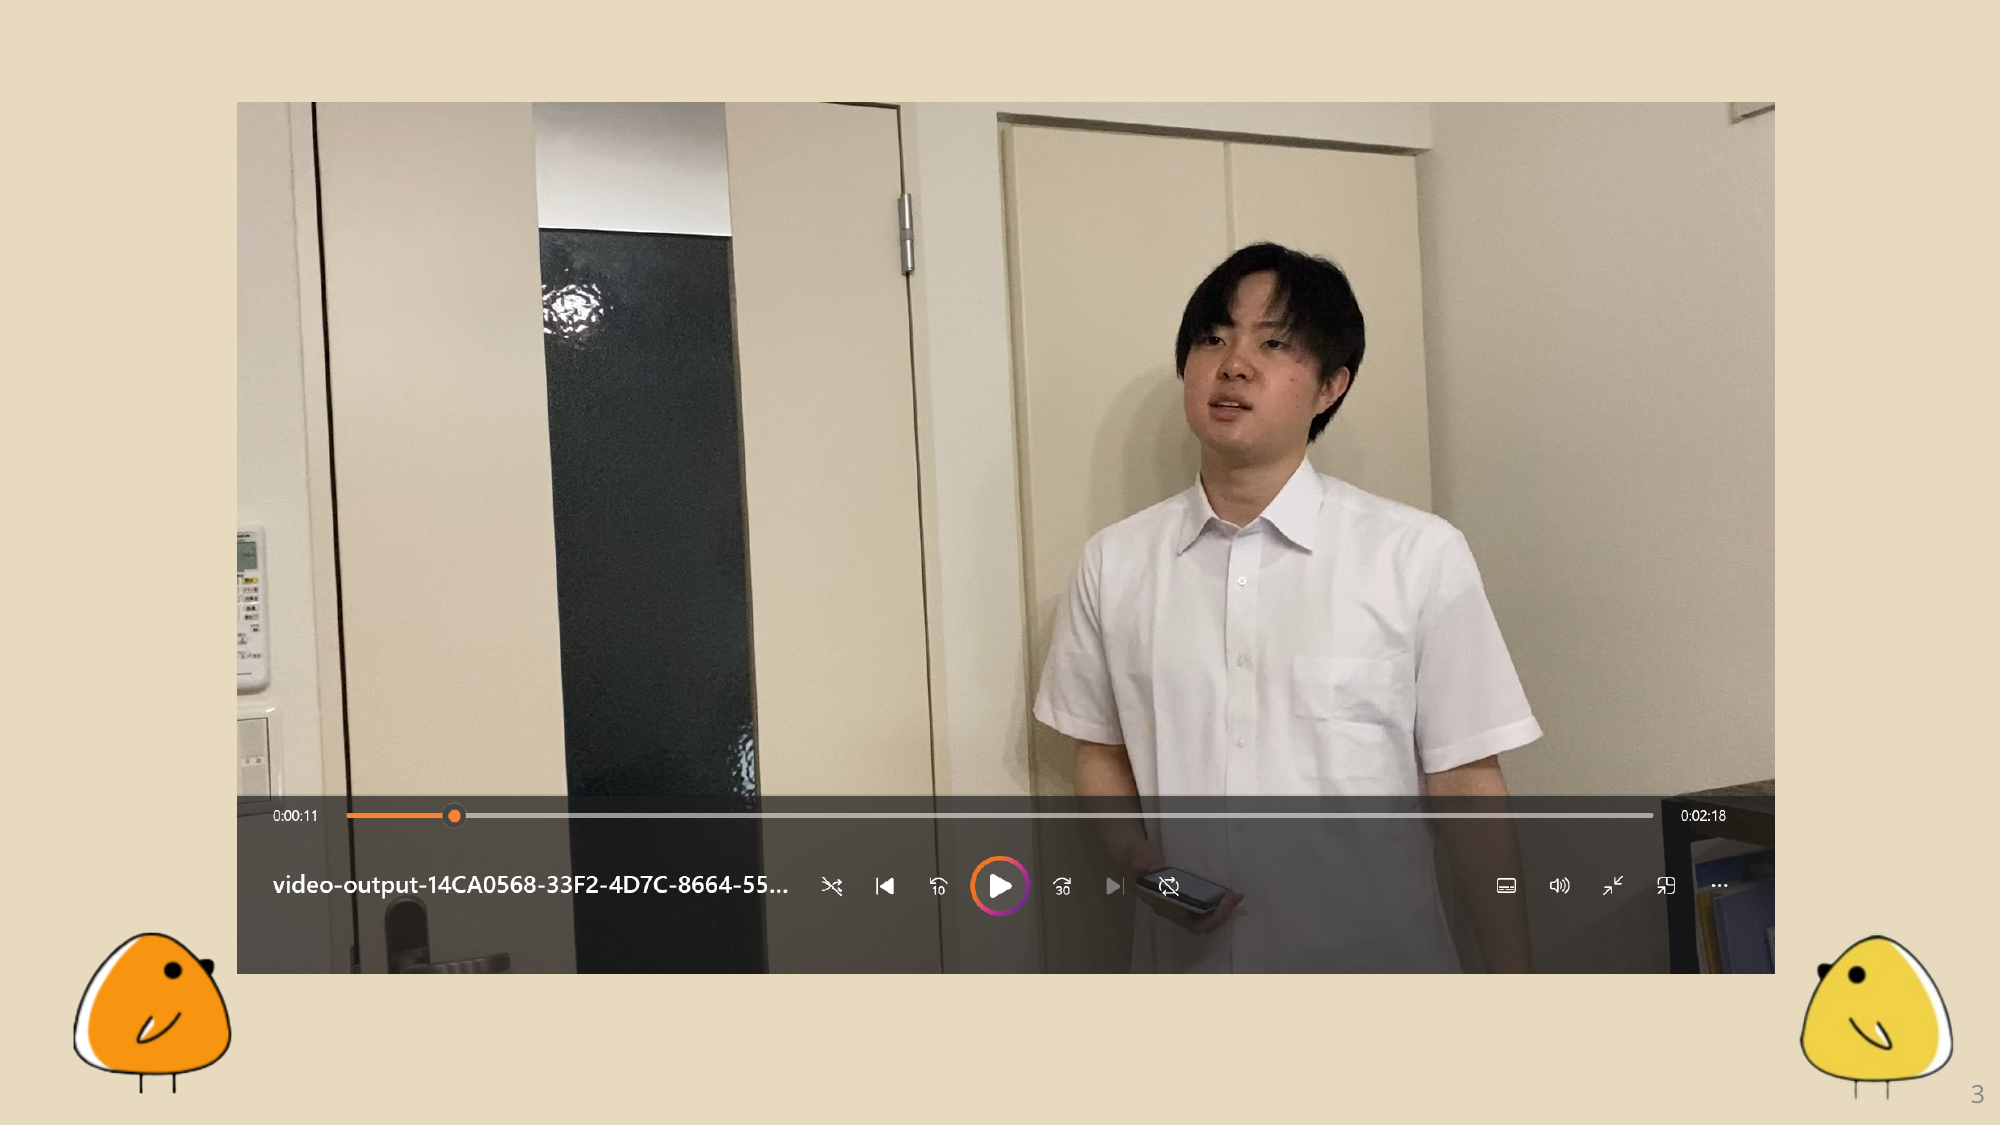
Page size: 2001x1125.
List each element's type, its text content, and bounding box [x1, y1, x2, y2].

picture [32, 102, 1775, 1125]
picture [1778, 925, 1968, 1065]
slide_number 3 [1550, 1065, 2000, 1125]
